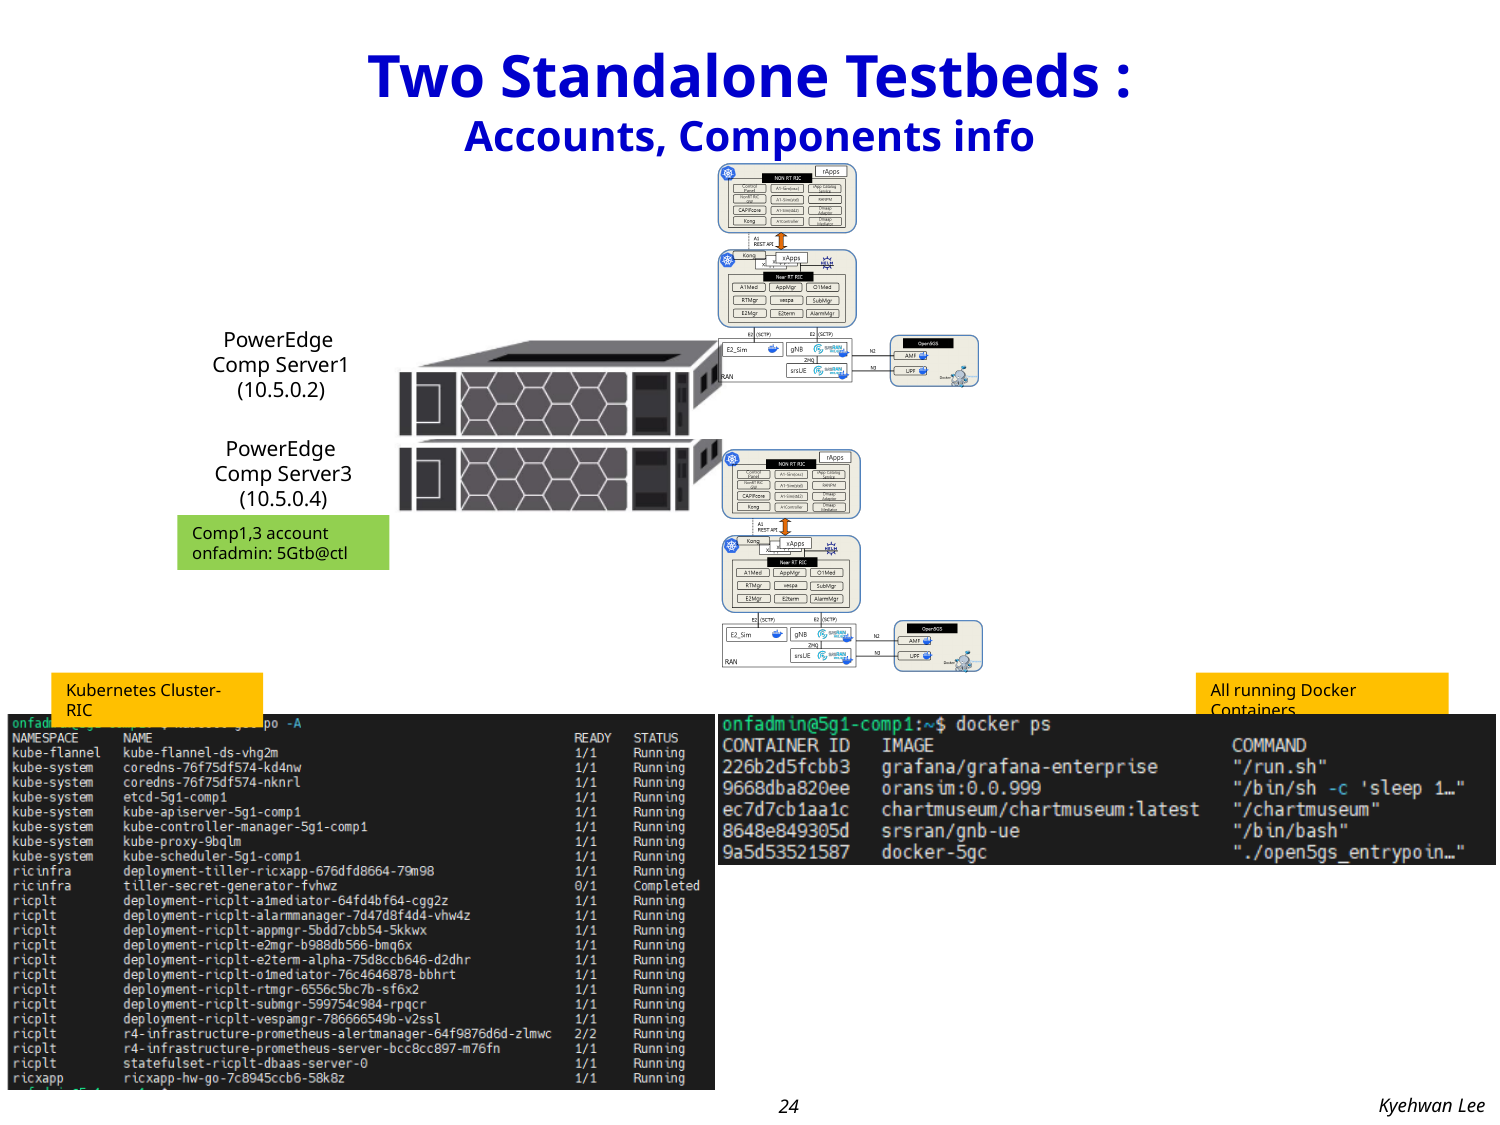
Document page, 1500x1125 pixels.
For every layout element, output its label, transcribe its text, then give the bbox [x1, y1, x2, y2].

picture [5, 714, 715, 1091]
title Two Standalone Testbeds : Accounts, Components info [74, 44, 1426, 154]
text_box Kubernetes Cluster- RIC [51, 672, 264, 713]
picture [389, 163, 984, 673]
text_box All running Docker Containers [1195, 672, 1449, 713]
text_box PowerEdge Comp Server1 (10.5.0.2) [173, 329, 389, 399]
text_box PowerEdge Comp Server3 (10.5.0.4) [175, 448, 384, 499]
text_box Comp1,3 account onfadmin: 5Gtb@ctl [177, 515, 390, 570]
picture [718, 714, 1496, 865]
